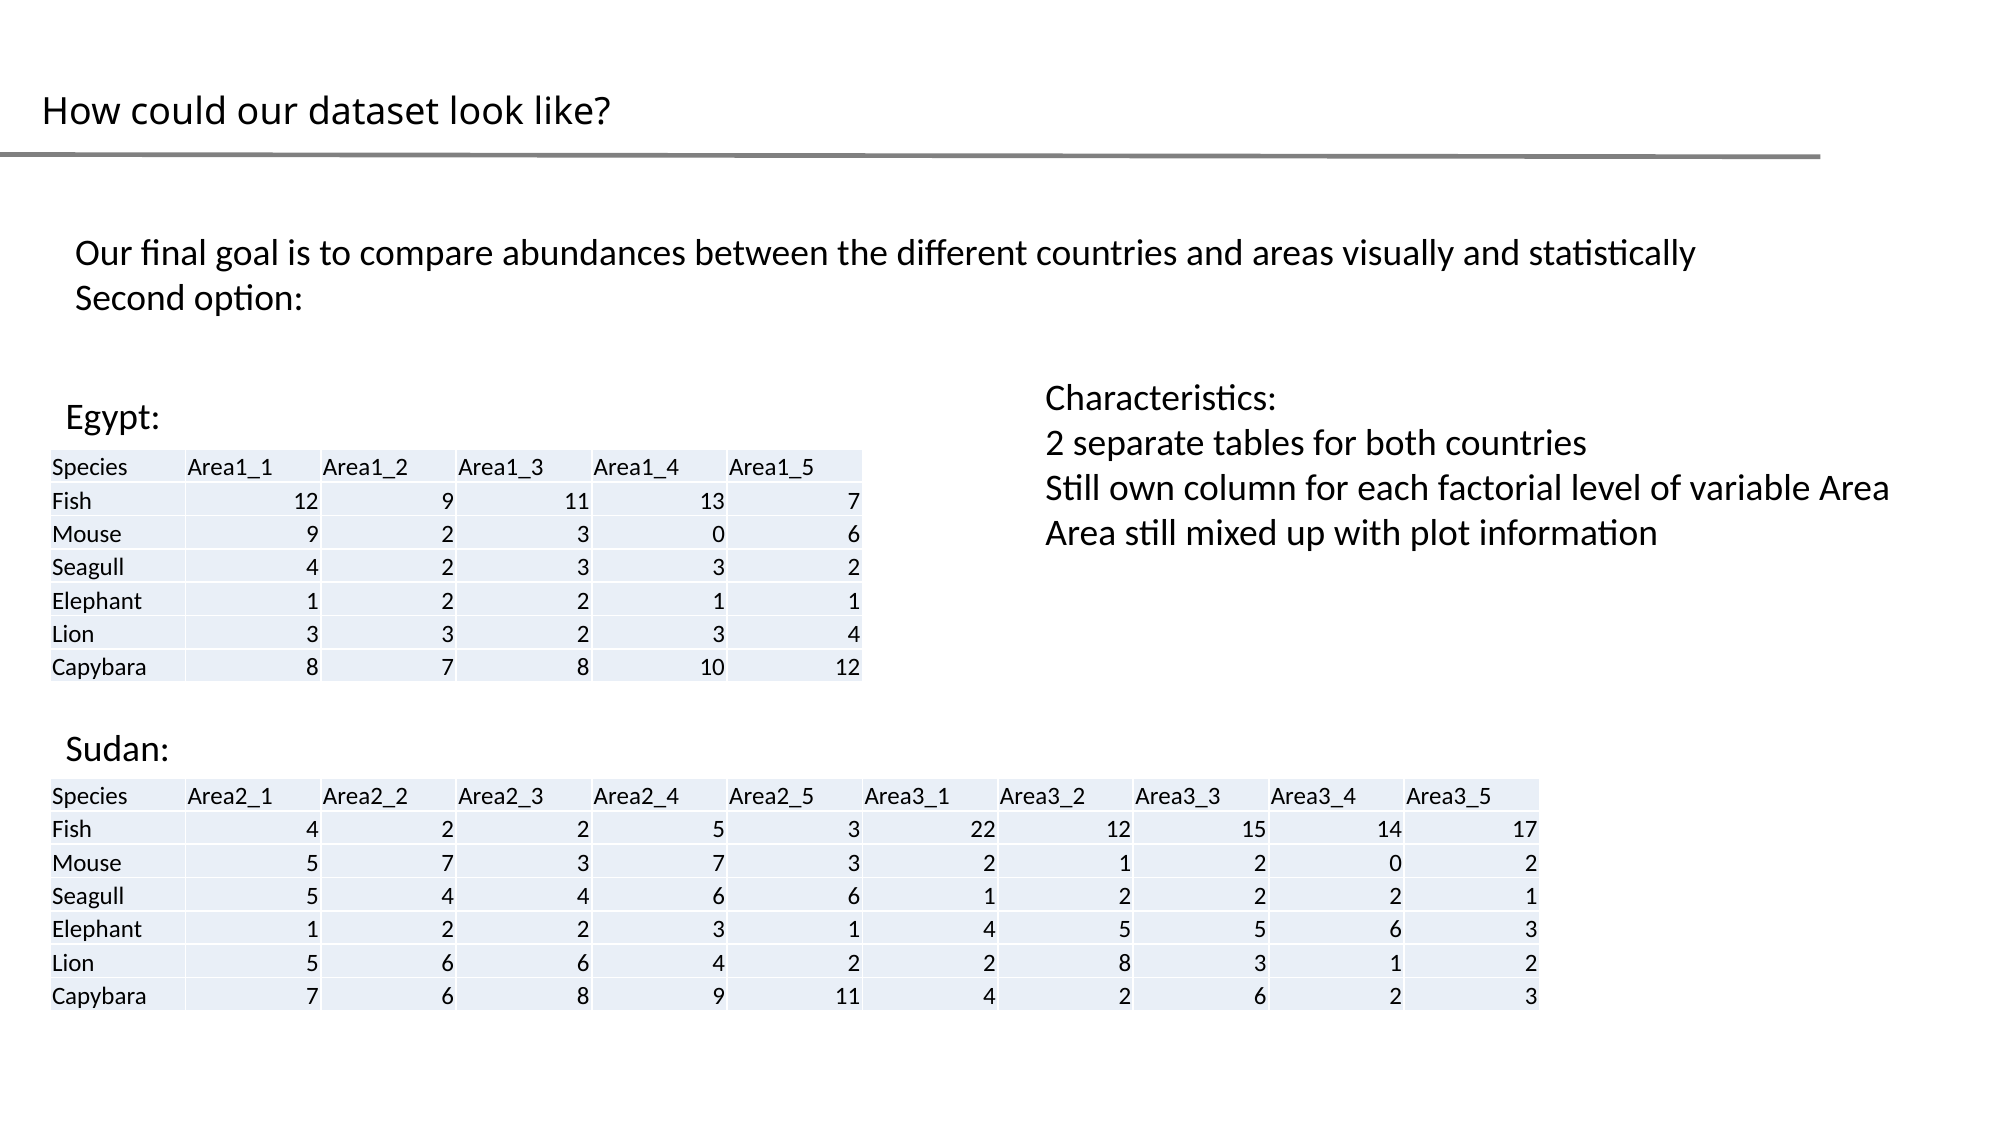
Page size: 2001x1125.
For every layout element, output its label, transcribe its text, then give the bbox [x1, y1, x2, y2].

table_header Species [51, 450, 185, 481]
table_header Area3_4 [1270, 779, 1403, 810]
text_box How could our dataset look like? [26, 79, 626, 140]
table_cell 6 [728, 878, 862, 910]
table_cell 11 [728, 978, 862, 1010]
table_cell 7 [728, 483, 862, 515]
table_cell 5 [186, 945, 320, 977]
table_cell 1 [728, 583, 862, 615]
table_header Area2_1 [186, 779, 320, 810]
table_cell 14 [1270, 812, 1403, 843]
table_header Area1_1 [186, 450, 320, 481]
table_cell 2 [457, 812, 591, 843]
table_cell 8 [457, 650, 591, 681]
table_cell 2 [1270, 978, 1403, 1010]
table_cell 9 [593, 978, 726, 1010]
table_cell 4 [593, 945, 726, 977]
table_cell 2 [1134, 878, 1268, 910]
table_cell Lion [51, 945, 185, 977]
table_cell 1 [186, 583, 320, 615]
table_header Area1_4 [593, 450, 726, 481]
table_cell 1 [863, 878, 997, 910]
table_header Area3_5 [1405, 779, 1539, 810]
table_cell Seagull [51, 878, 185, 910]
table_cell 3 [728, 845, 862, 877]
table_header Area1_3 [457, 450, 591, 481]
table_header Area2_4 [593, 779, 726, 810]
table_cell 1 [728, 912, 862, 943]
table_cell 4 [186, 550, 320, 581]
table_cell 6 [593, 878, 726, 910]
table_cell Capybara [51, 650, 185, 681]
table_cell 1 [593, 583, 726, 615]
table_header Area3_1 [863, 779, 997, 810]
table_cell Seagull [51, 550, 185, 581]
table_cell 5 [999, 912, 1132, 943]
table_cell 2 [322, 912, 455, 943]
table_header Area3_3 [1134, 779, 1268, 810]
table_cell 5 [593, 812, 726, 843]
table_cell 3 [593, 550, 726, 581]
table_cell 7 [593, 845, 726, 877]
table_cell Mouse [51, 516, 185, 548]
table_header Area1_5 [728, 450, 862, 481]
table_header Species [51, 779, 185, 810]
table_cell 3 [1405, 978, 1539, 1010]
table_cell 8 [999, 945, 1132, 977]
table_cell 6 [322, 978, 455, 1010]
table_cell Capybara [51, 978, 185, 1010]
table_cell 6 [728, 516, 862, 548]
table_cell 15 [1134, 812, 1268, 843]
table_cell 22 [863, 812, 997, 843]
table_cell 1 [999, 845, 1132, 877]
table_cell 5 [1134, 912, 1268, 943]
table_cell 13 [593, 483, 726, 515]
table_cell Fish [51, 812, 185, 843]
table_header Area2_5 [728, 779, 862, 810]
table_cell 6 [1270, 912, 1403, 943]
table_cell 3 [457, 516, 591, 548]
table_cell 11 [457, 483, 591, 515]
table_cell 12 [186, 483, 320, 515]
table_cell 7 [322, 650, 455, 681]
table_cell 3 [1405, 912, 1539, 943]
table_cell Fish [51, 483, 185, 515]
table_cell Elephant [51, 912, 185, 943]
table_cell 1 [1270, 945, 1403, 977]
table_cell 4 [322, 878, 455, 910]
table_cell 5 [186, 845, 320, 877]
table_cell 6 [457, 945, 591, 977]
table_cell 2 [457, 616, 591, 648]
table_cell 4 [457, 878, 591, 910]
table_cell 4 [863, 912, 997, 943]
table_cell 7 [322, 845, 455, 877]
table_cell 12 [728, 650, 862, 681]
table_cell 3 [186, 616, 320, 648]
table_cell 2 [322, 583, 455, 615]
table_cell 3 [728, 812, 862, 843]
table_cell 8 [186, 650, 320, 681]
table_cell 2 [1270, 878, 1403, 910]
table_cell 0 [593, 516, 726, 548]
table_cell 10 [593, 650, 726, 681]
table_cell 2 [1134, 845, 1268, 877]
table_cell 4 [863, 978, 997, 1010]
table_cell 12 [999, 812, 1132, 843]
table_cell 2 [457, 583, 591, 615]
table_cell 2 [457, 912, 591, 943]
table_cell 2 [999, 878, 1132, 910]
table_cell 1 [1405, 878, 1539, 910]
table_cell 2 [1405, 845, 1539, 877]
table_cell 2 [728, 550, 862, 581]
table_cell 8 [457, 978, 591, 1010]
table_cell 2 [1405, 945, 1539, 977]
text_box Sudan: [50, 716, 186, 777]
table_header Area3_2 [999, 779, 1132, 810]
table_cell 3 [457, 550, 591, 581]
table_header Area2_2 [322, 779, 455, 810]
table_cell Lion [51, 616, 185, 648]
table_cell 0 [1270, 845, 1403, 877]
table_cell 3 [322, 616, 455, 648]
table_cell 4 [728, 616, 862, 648]
table_cell 6 [322, 945, 455, 977]
table_cell Mouse [51, 845, 185, 877]
text_box Characteristics: 2 separate tables for both countries Still own column for each factorial level of variable Area Area still mixed up with plot information [1030, 365, 1915, 606]
text_box Egypt: [50, 384, 176, 444]
table_cell Elephant [51, 583, 185, 615]
table_cell 2 [728, 945, 862, 977]
table_cell 4 [186, 812, 320, 843]
table_header Area1_2 [322, 450, 455, 481]
table_cell 3 [593, 912, 726, 943]
table_cell 2 [322, 516, 455, 548]
table_cell 1 [186, 912, 320, 943]
table_cell 2 [863, 845, 997, 877]
table_cell 3 [457, 845, 591, 877]
text_box Our final goal is to compare abundances between the different countries and areas visually and statistically Second option: [60, 220, 1713, 326]
table_cell 9 [322, 483, 455, 515]
table_cell 7 [186, 978, 320, 1010]
table_cell 2 [322, 812, 455, 843]
table_cell 2 [322, 550, 455, 581]
table_cell 2 [863, 945, 997, 977]
table_cell 2 [999, 978, 1132, 1010]
table_header Area2_3 [457, 779, 591, 810]
table_cell 9 [186, 516, 320, 548]
table_cell 6 [1134, 978, 1268, 1010]
table_cell 3 [593, 616, 726, 648]
table_cell 5 [186, 878, 320, 910]
table_cell 17 [1405, 812, 1539, 843]
table_cell 3 [1134, 945, 1268, 977]
